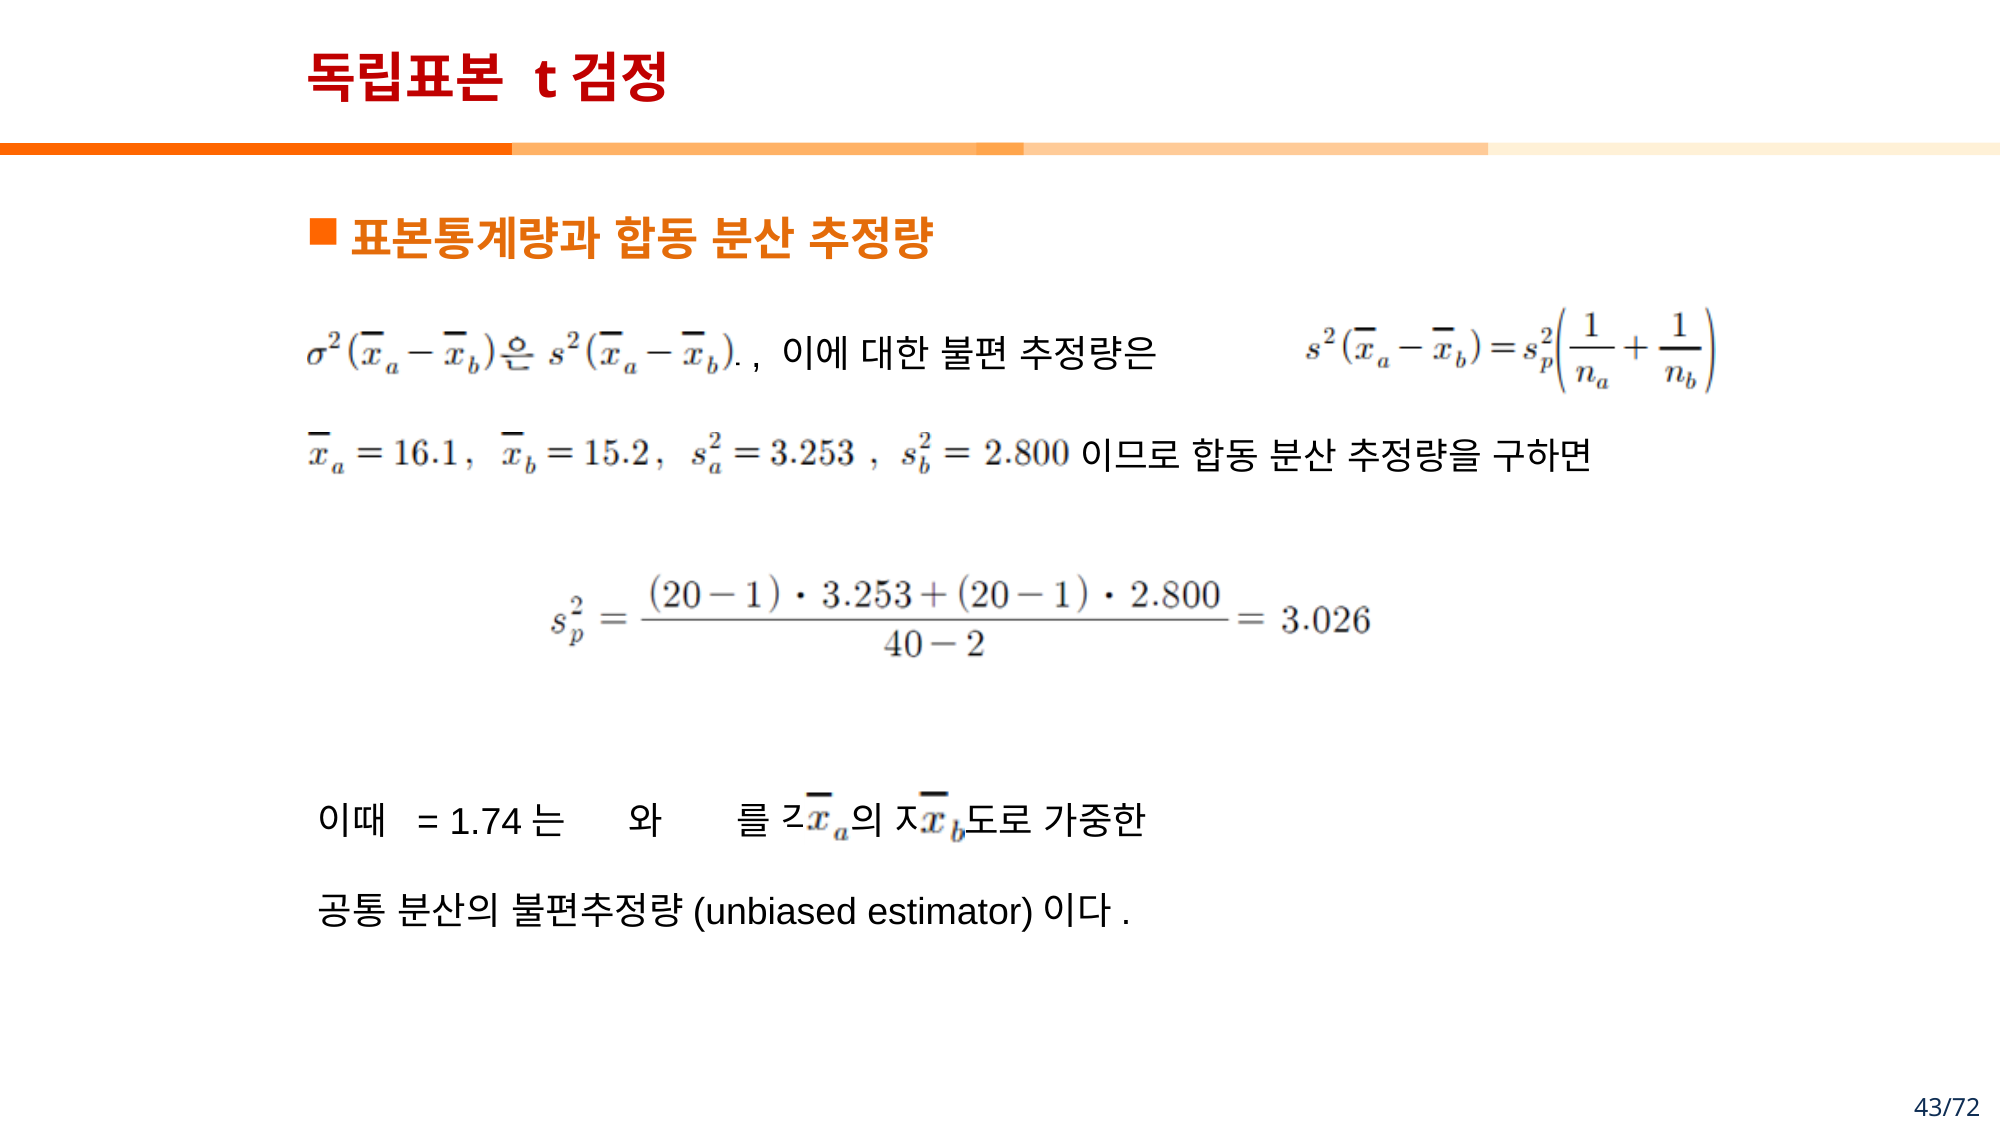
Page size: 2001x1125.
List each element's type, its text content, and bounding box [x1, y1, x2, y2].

picture [307, 432, 1071, 476]
picture [916, 790, 965, 845]
title 독립표본 t검정 [291, 31, 1674, 122]
text_box 이므로 합동 분산 추정량을 구하면 [1065, 425, 1676, 485]
list 표본통계량과 합동 분산 추정량 [291, 174, 1709, 267]
picture [307, 329, 737, 379]
text_box 이고, 이에 대한 불편 추정량은 [292, 314, 1298, 390]
picture [1304, 305, 1716, 398]
picture [803, 790, 851, 845]
picture [527, 557, 1381, 674]
